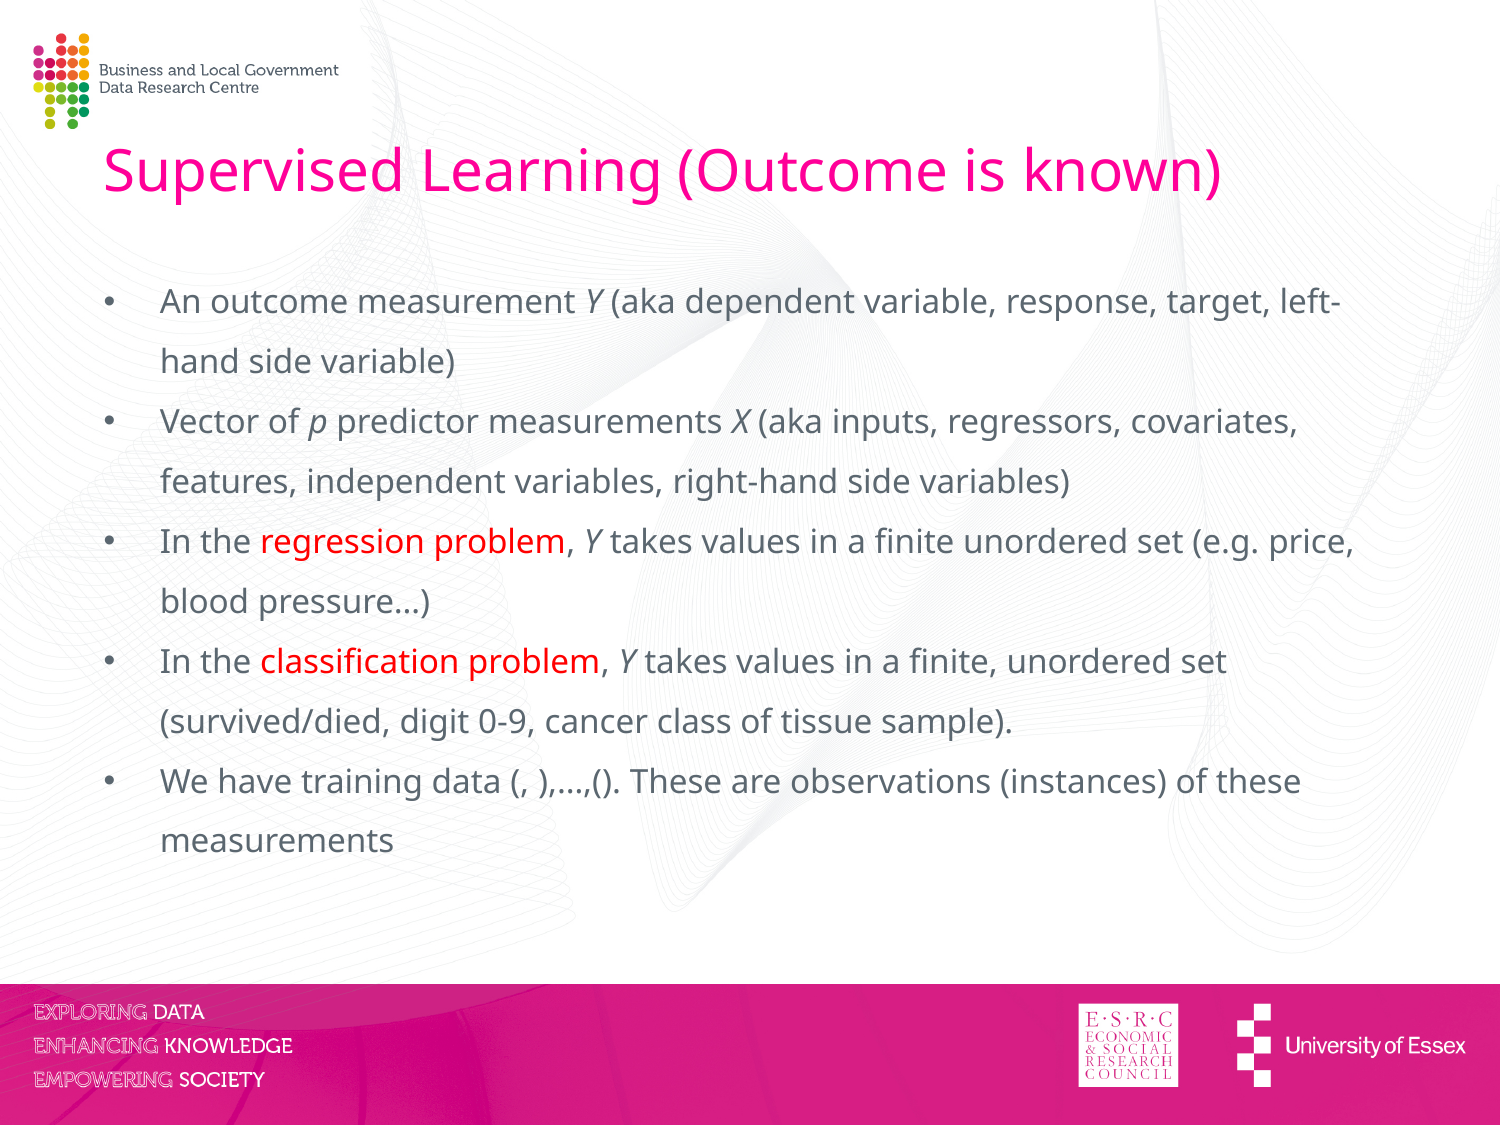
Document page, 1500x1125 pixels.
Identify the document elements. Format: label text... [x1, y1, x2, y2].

text_box Supervised Learning (Outcome is known) [88, 134, 1390, 232]
picture [0, 0, 1500, 1125]
